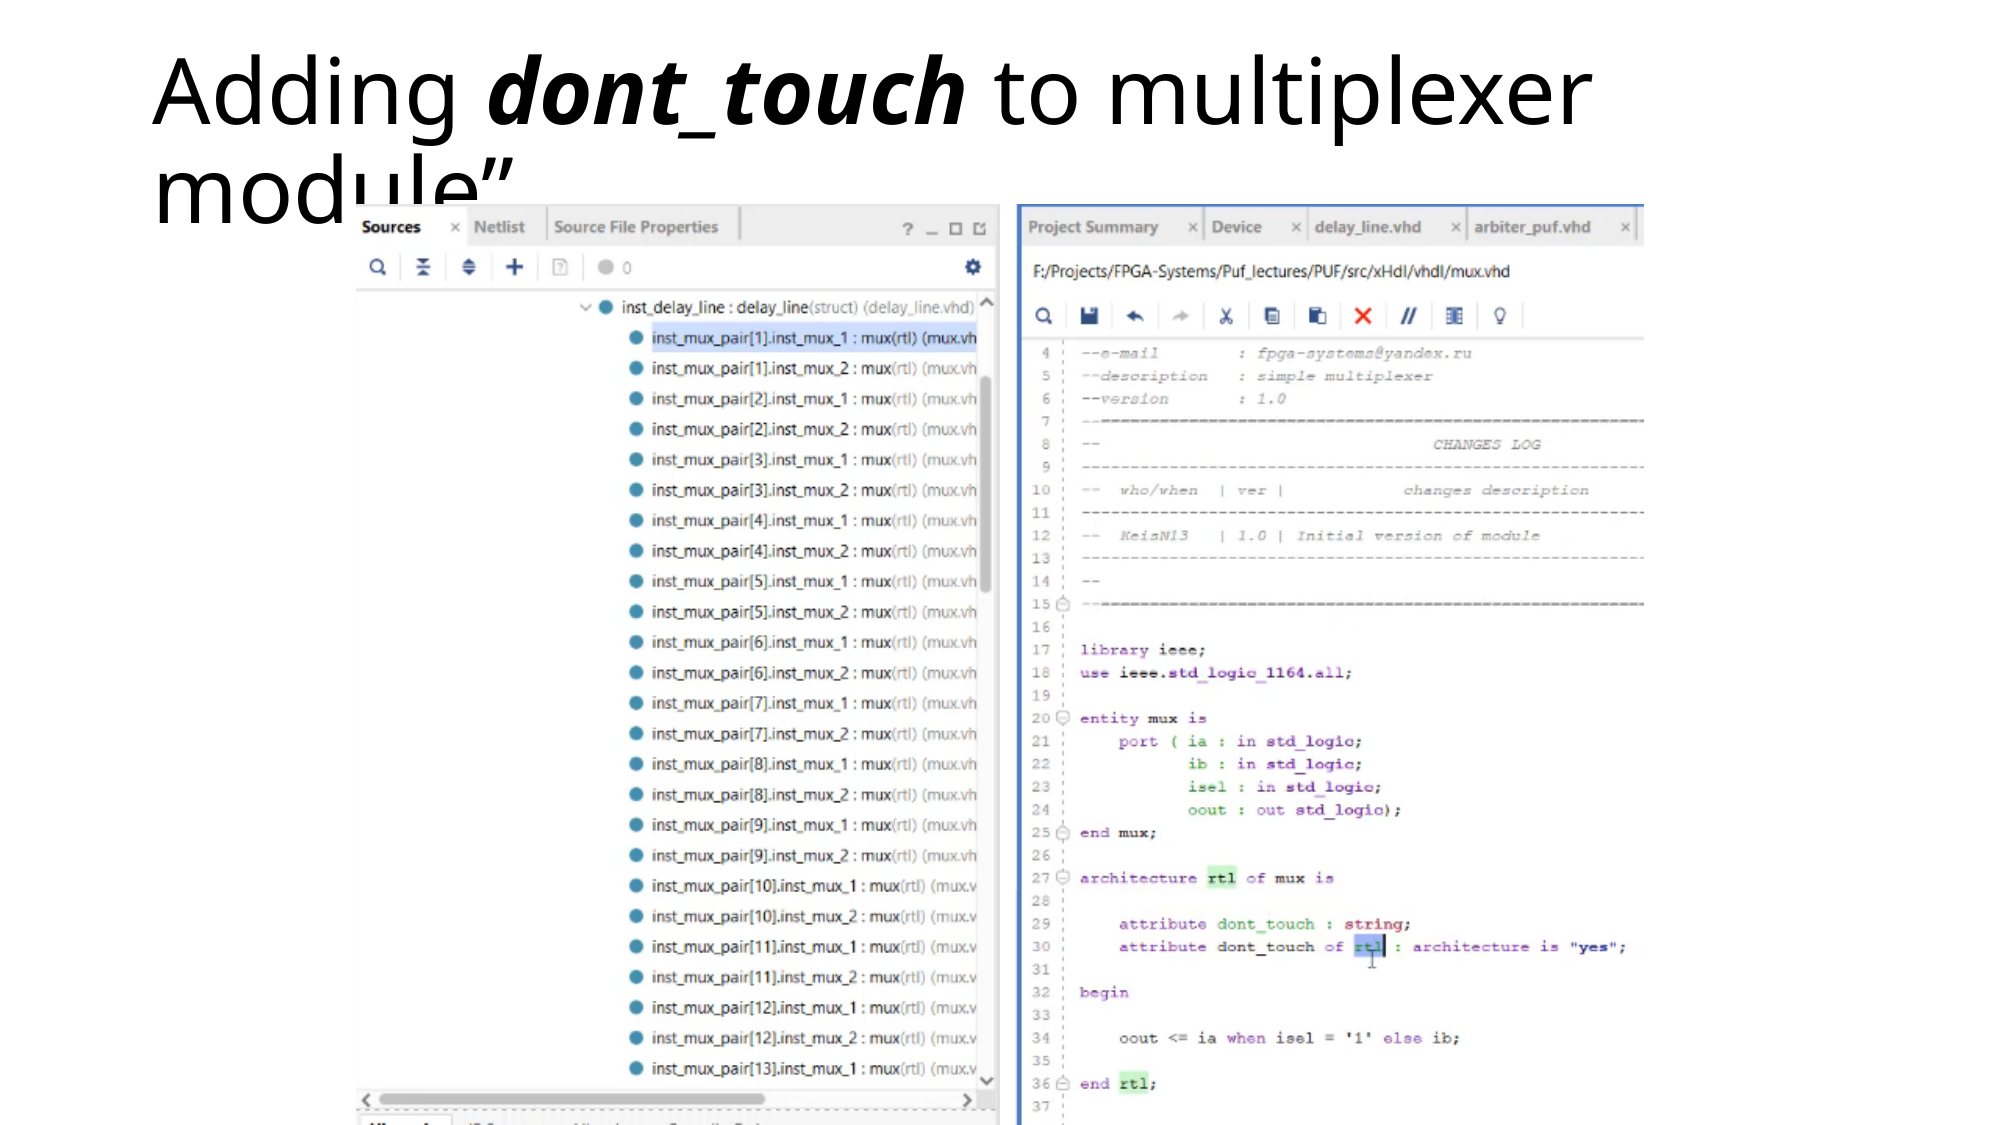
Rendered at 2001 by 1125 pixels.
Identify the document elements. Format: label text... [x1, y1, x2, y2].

title Adding dont_touch to multiplexer module” [137, 35, 1863, 254]
picture [356, 204, 1644, 1125]
